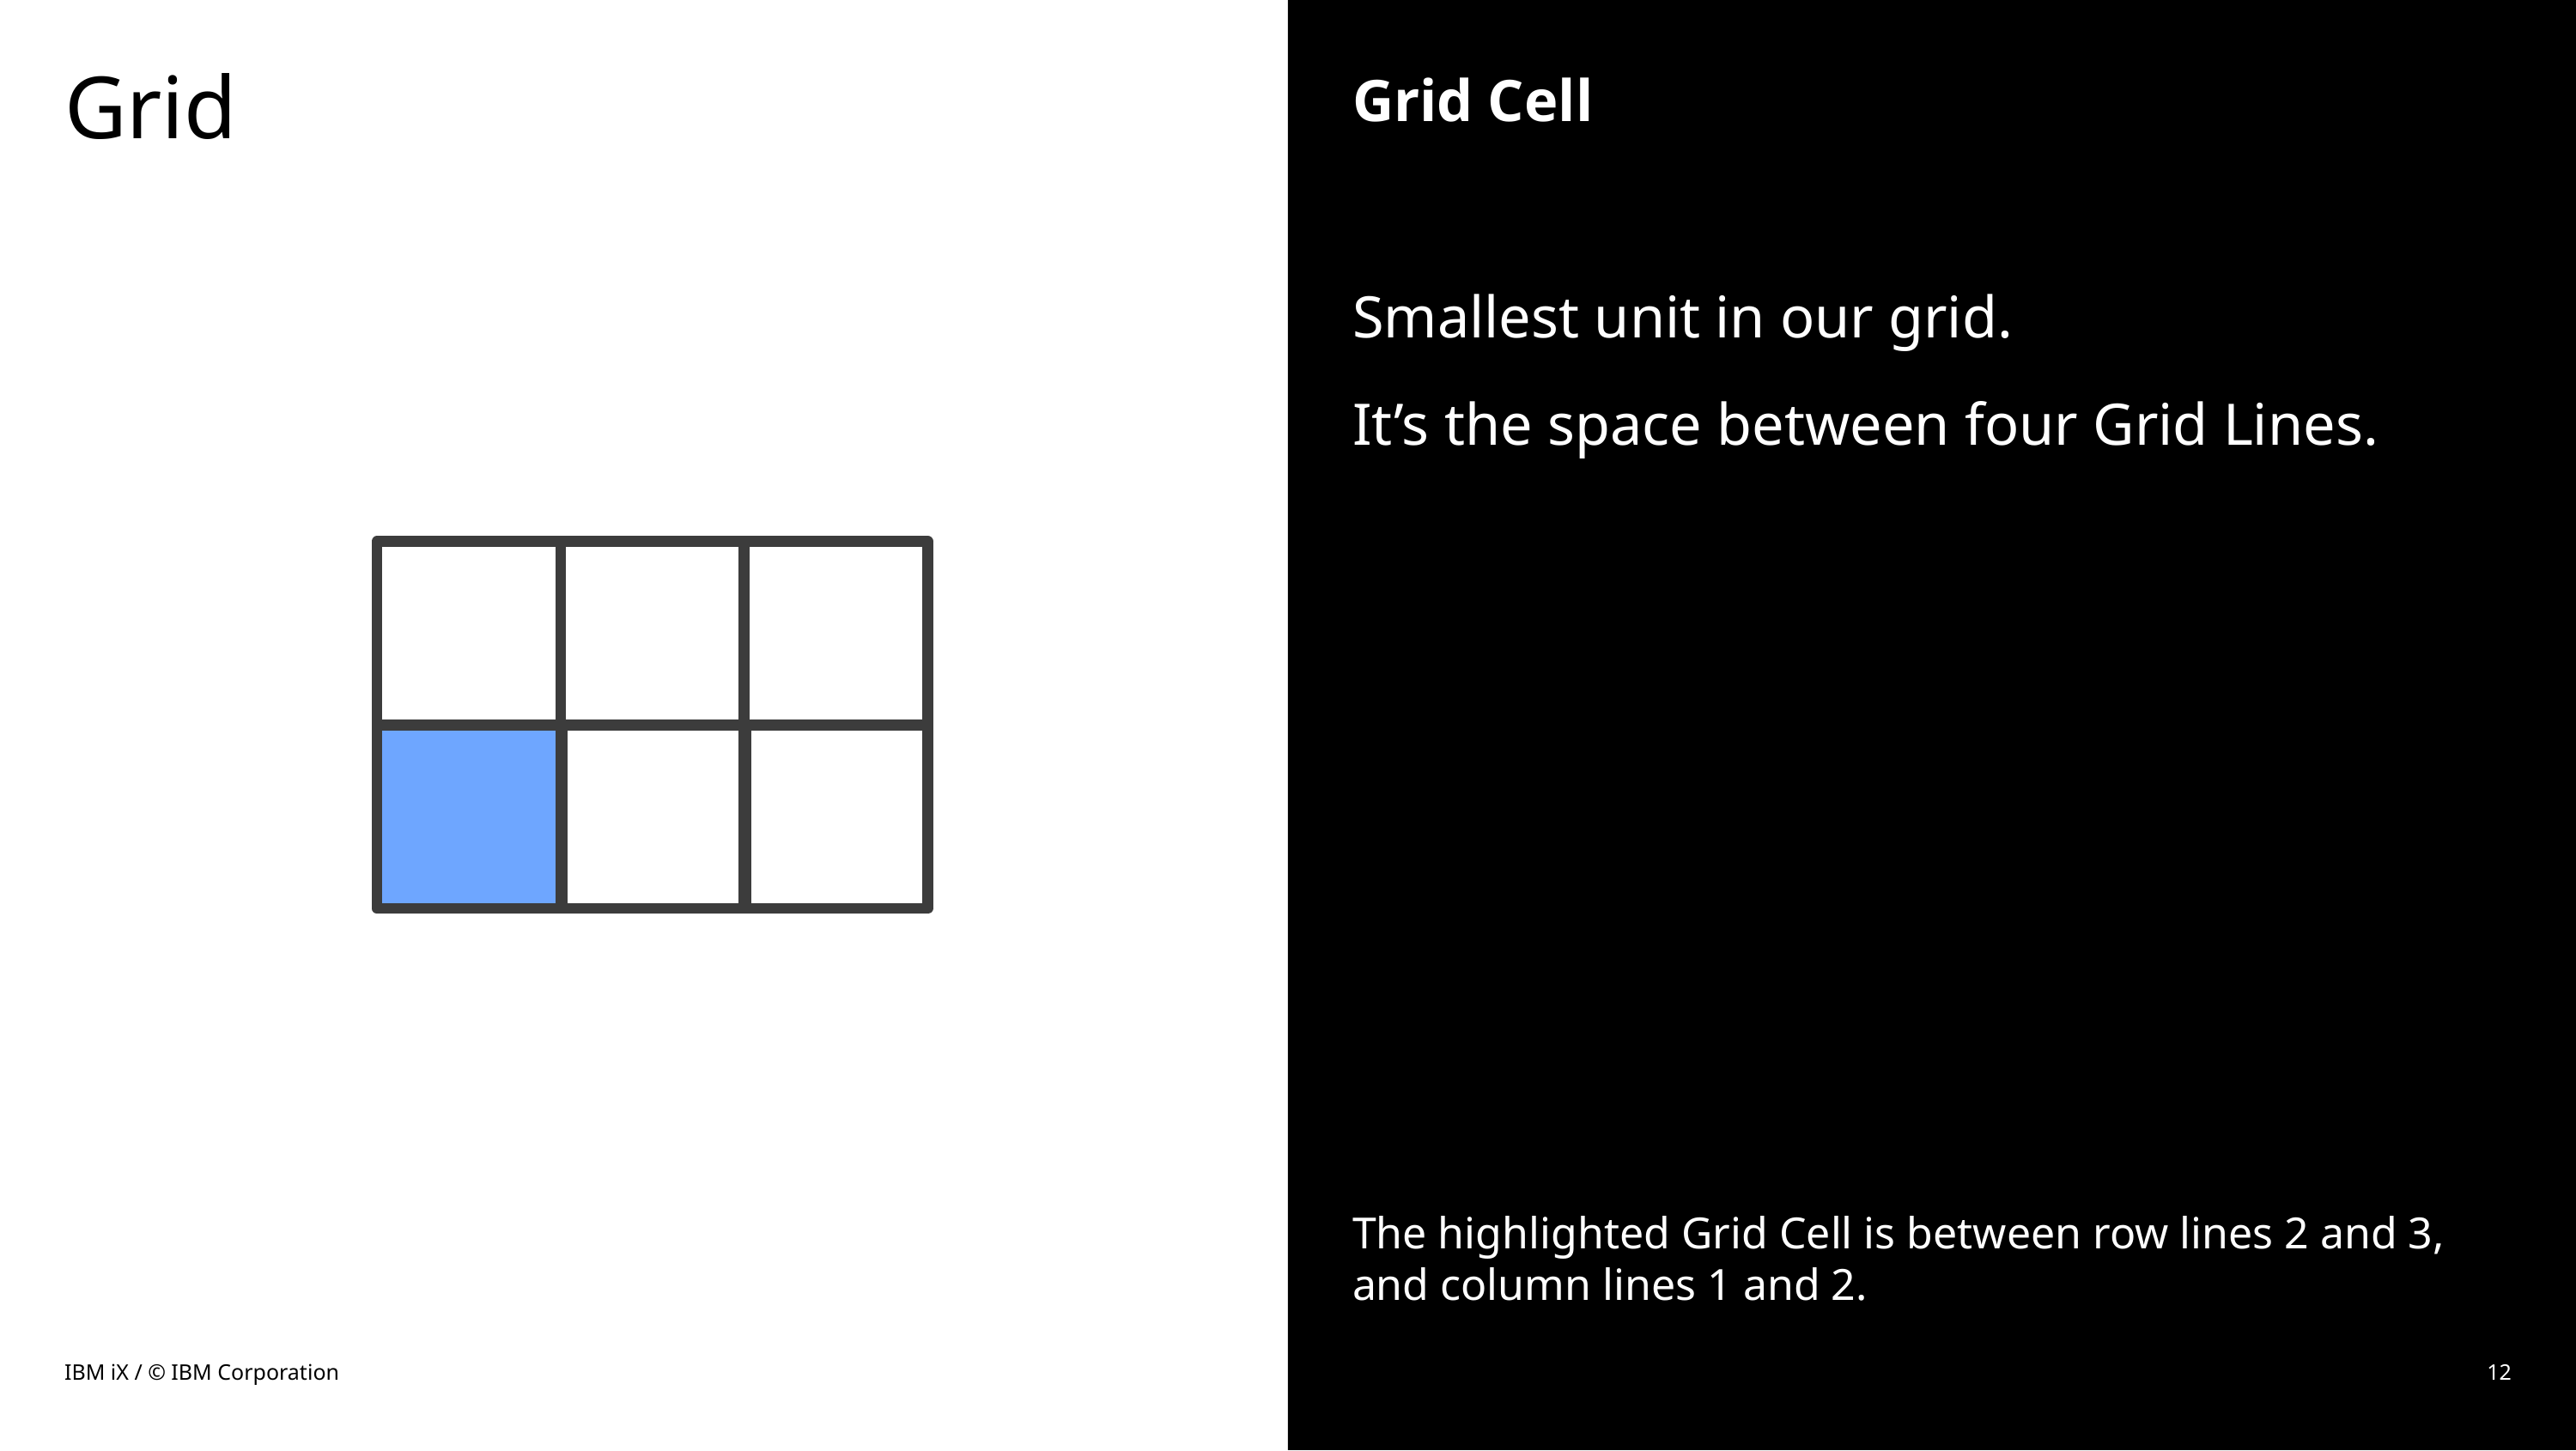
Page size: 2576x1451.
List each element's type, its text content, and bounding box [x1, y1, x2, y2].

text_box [376, 541, 928, 909]
footer IBM iX / © IBM Corporation [64, 1350, 1224, 1397]
list Grid Cell Smallest unit in our grid. It’s the space between four Grid Lines. The highlighted Grid Cell is between row lines 2 and 3, and column lines 1 and 2. [1352, 64, 2512, 1270]
title Grid [64, 64, 1224, 1270]
slide_number 12 [1996, 1350, 2512, 1397]
